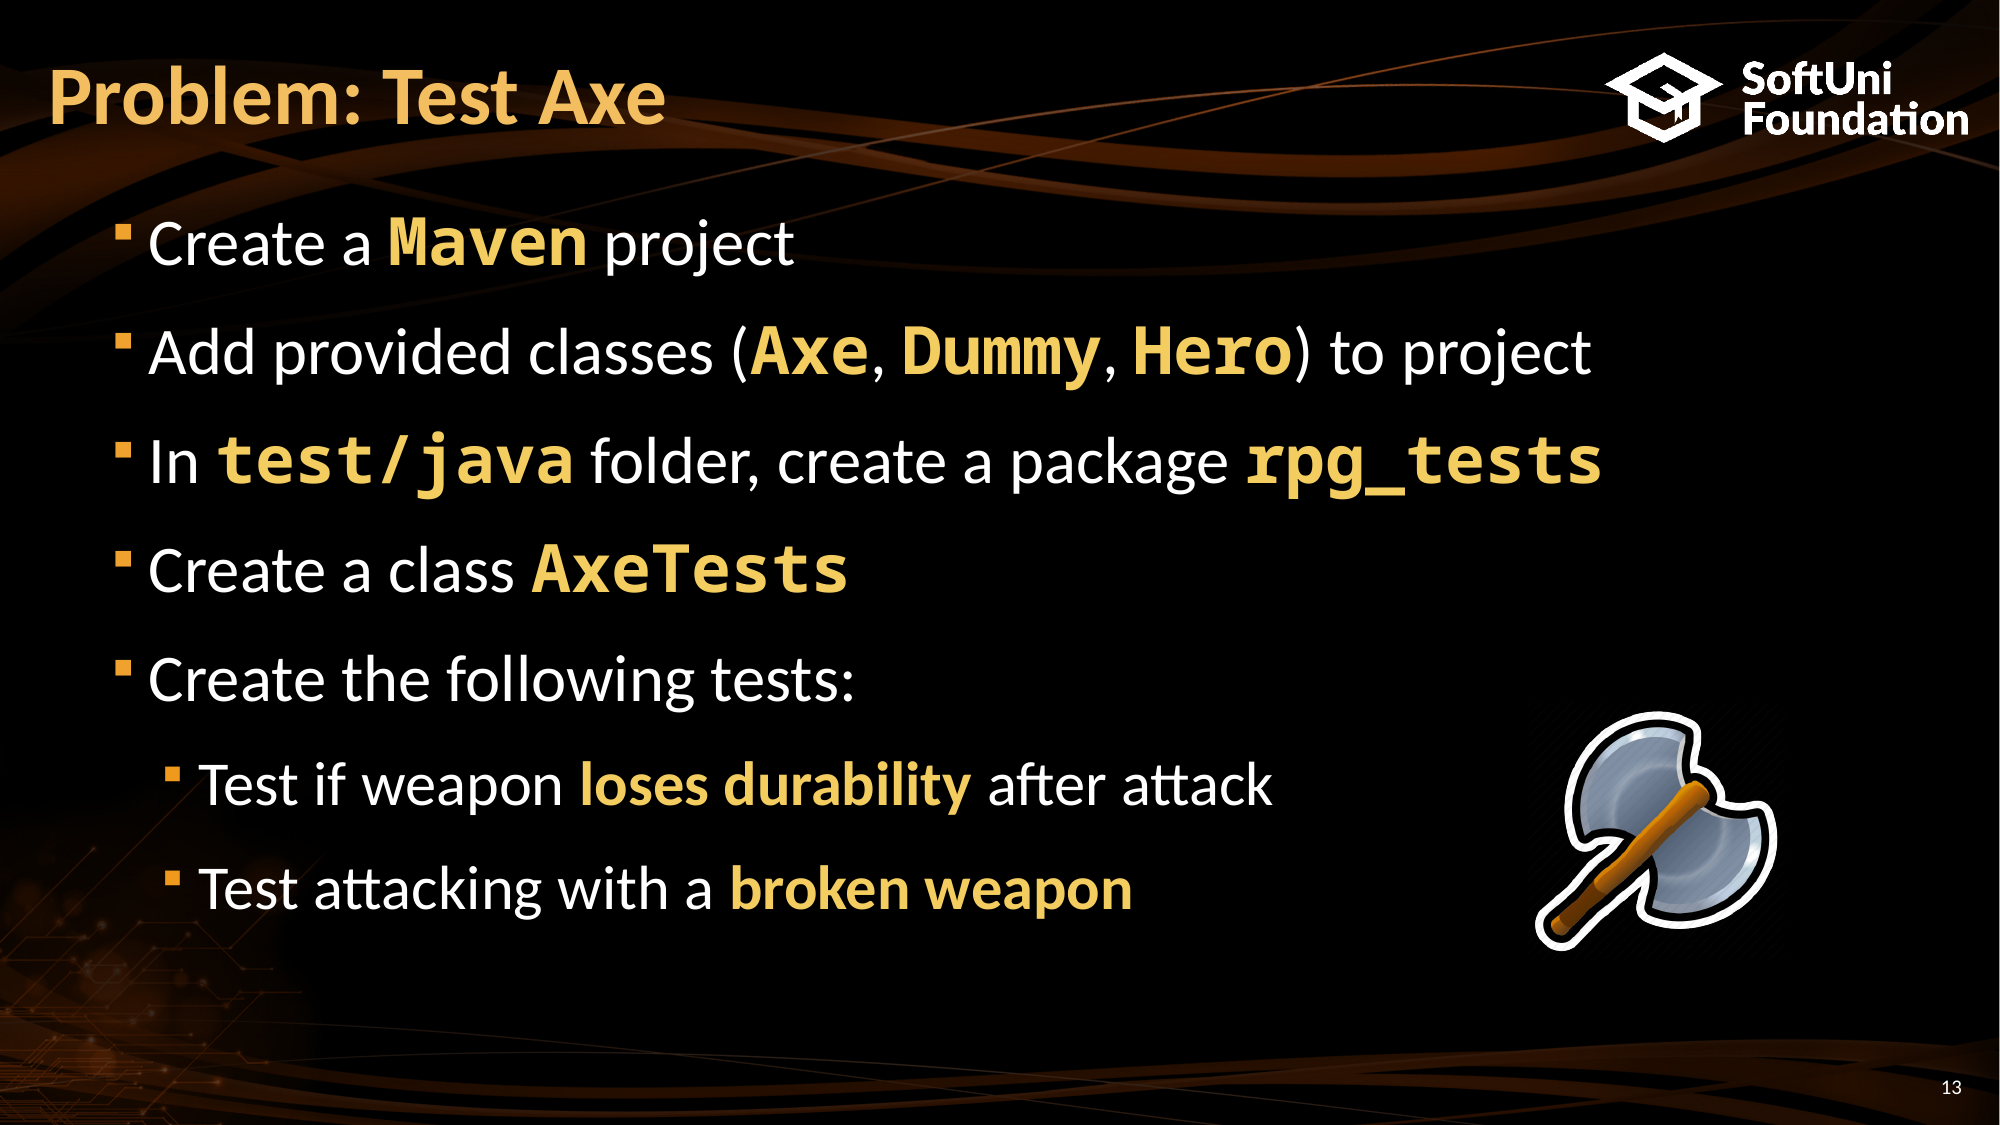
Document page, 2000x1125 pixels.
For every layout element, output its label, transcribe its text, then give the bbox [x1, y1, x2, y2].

picture [0, 0, 2000, 1125]
list Create a Maven project Add provided classes (Axe, Dummy, Hero) to project In test/java folder, create a package rpg_tests Create a class AxeTests Create the following tests: Test if weapon loses durability after attack Test attacking with a broken weapon [31, 188, 1968, 1103]
title Problem: Test Axe [30, 6, 1602, 189]
